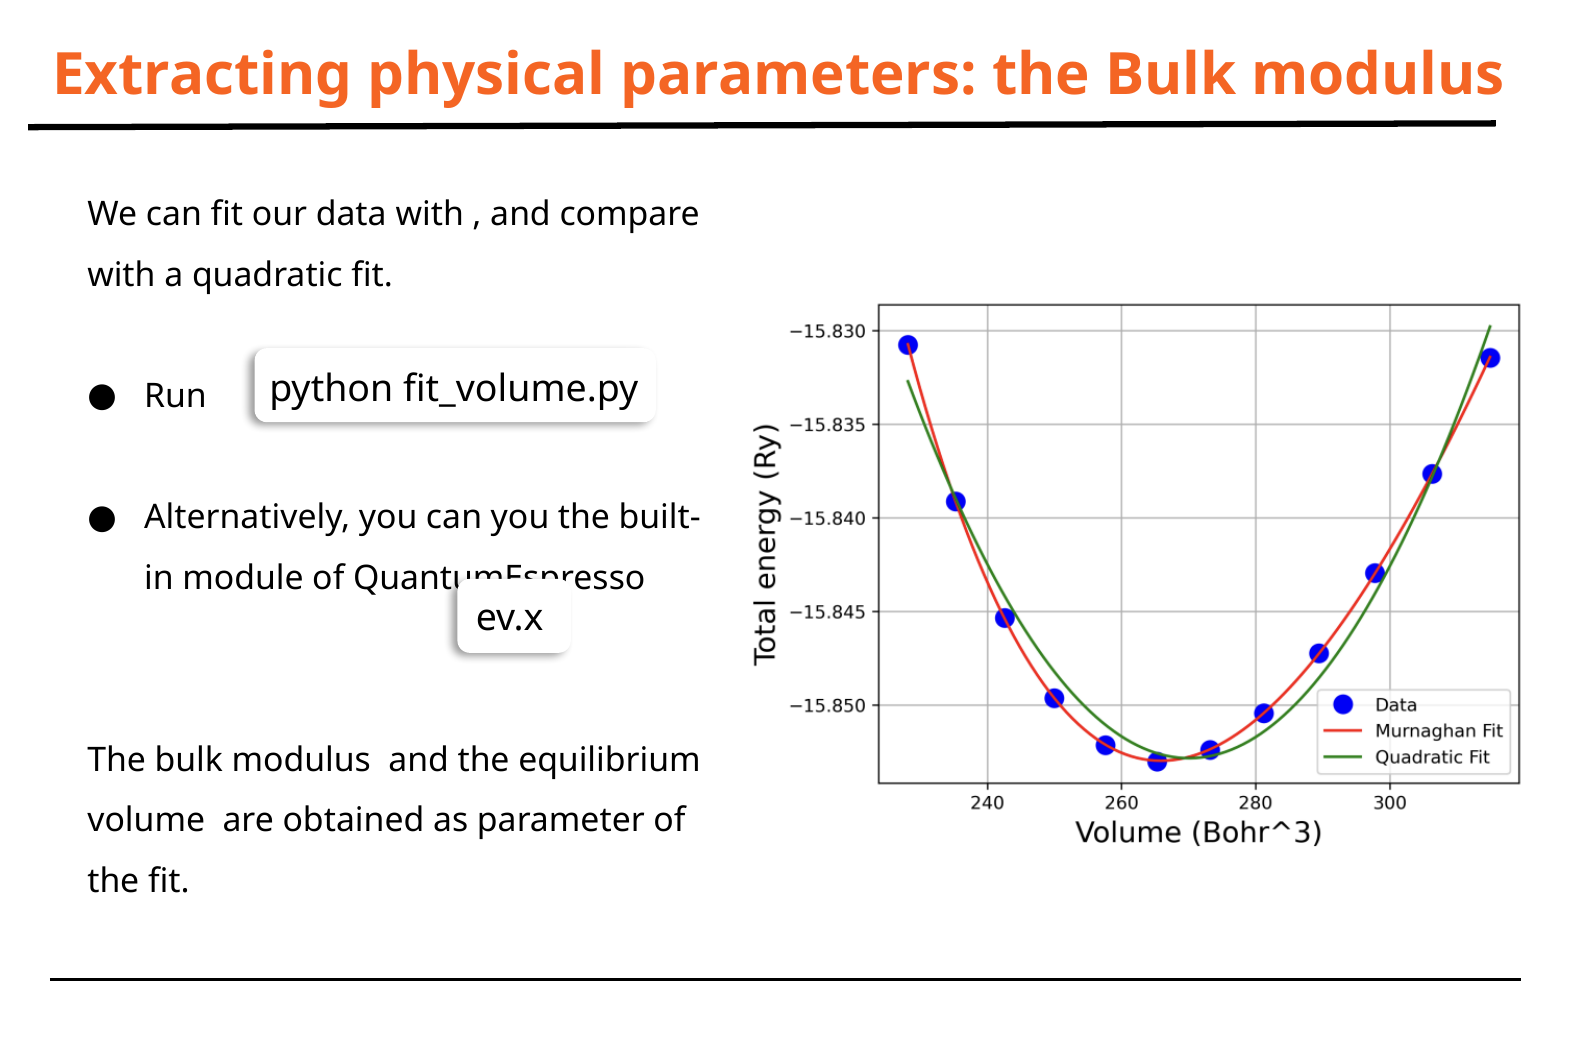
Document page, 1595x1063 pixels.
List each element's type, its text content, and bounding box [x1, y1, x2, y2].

text_box ev.x [455, 576, 573, 655]
title Extracting physical parameters: the Bulk modulus [35, 19, 1559, 151]
text_box python fit_volume.py [254, 357, 656, 417]
text_box [252, 346, 658, 425]
picture [719, 240, 1560, 916]
